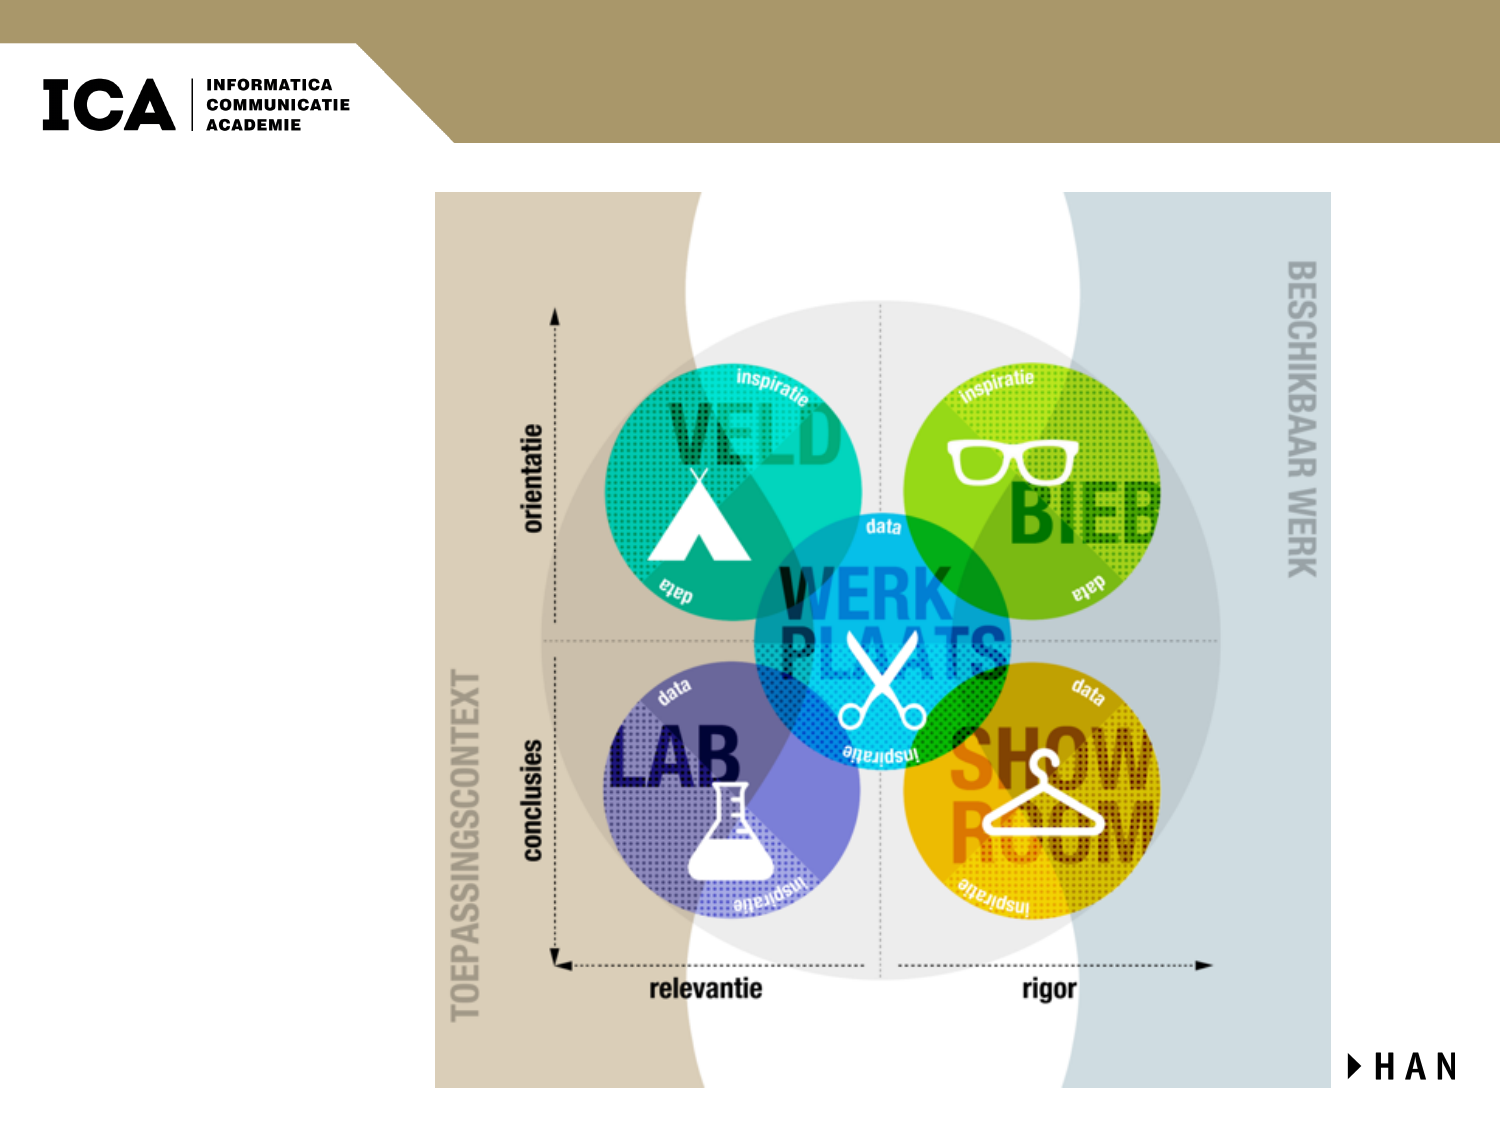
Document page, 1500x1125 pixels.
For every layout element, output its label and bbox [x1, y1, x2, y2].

picture [434, 192, 1331, 1088]
